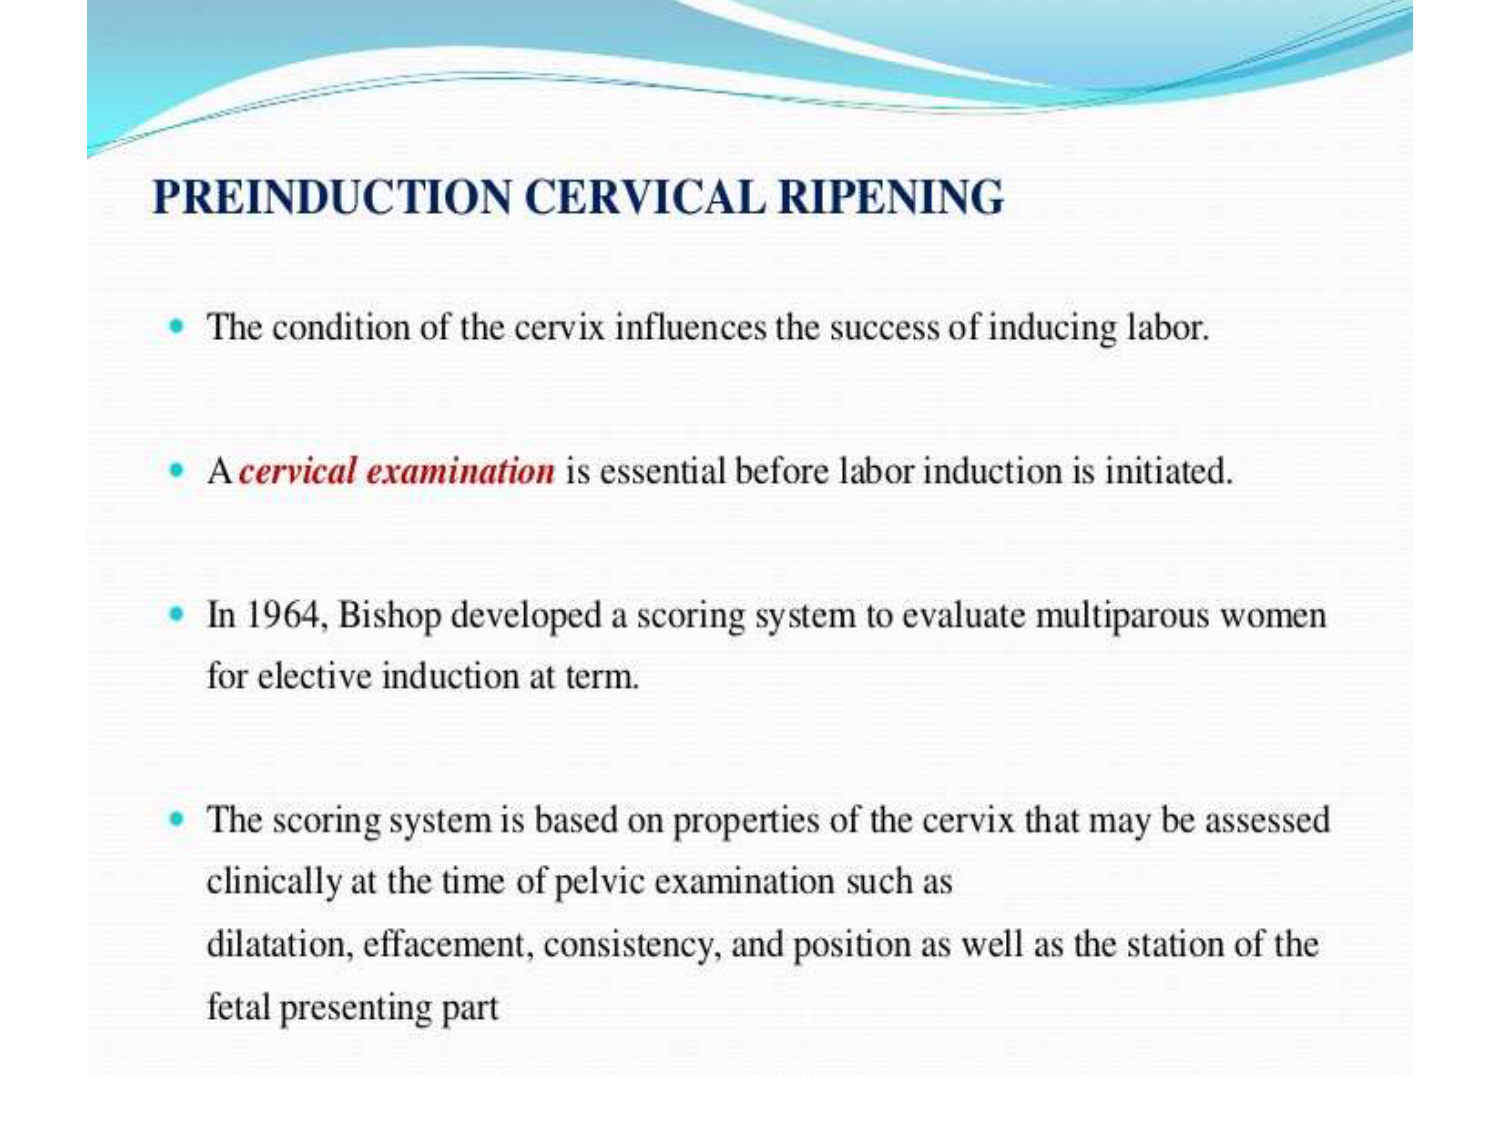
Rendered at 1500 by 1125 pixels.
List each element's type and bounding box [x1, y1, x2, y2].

list [87, 0, 1413, 1076]
